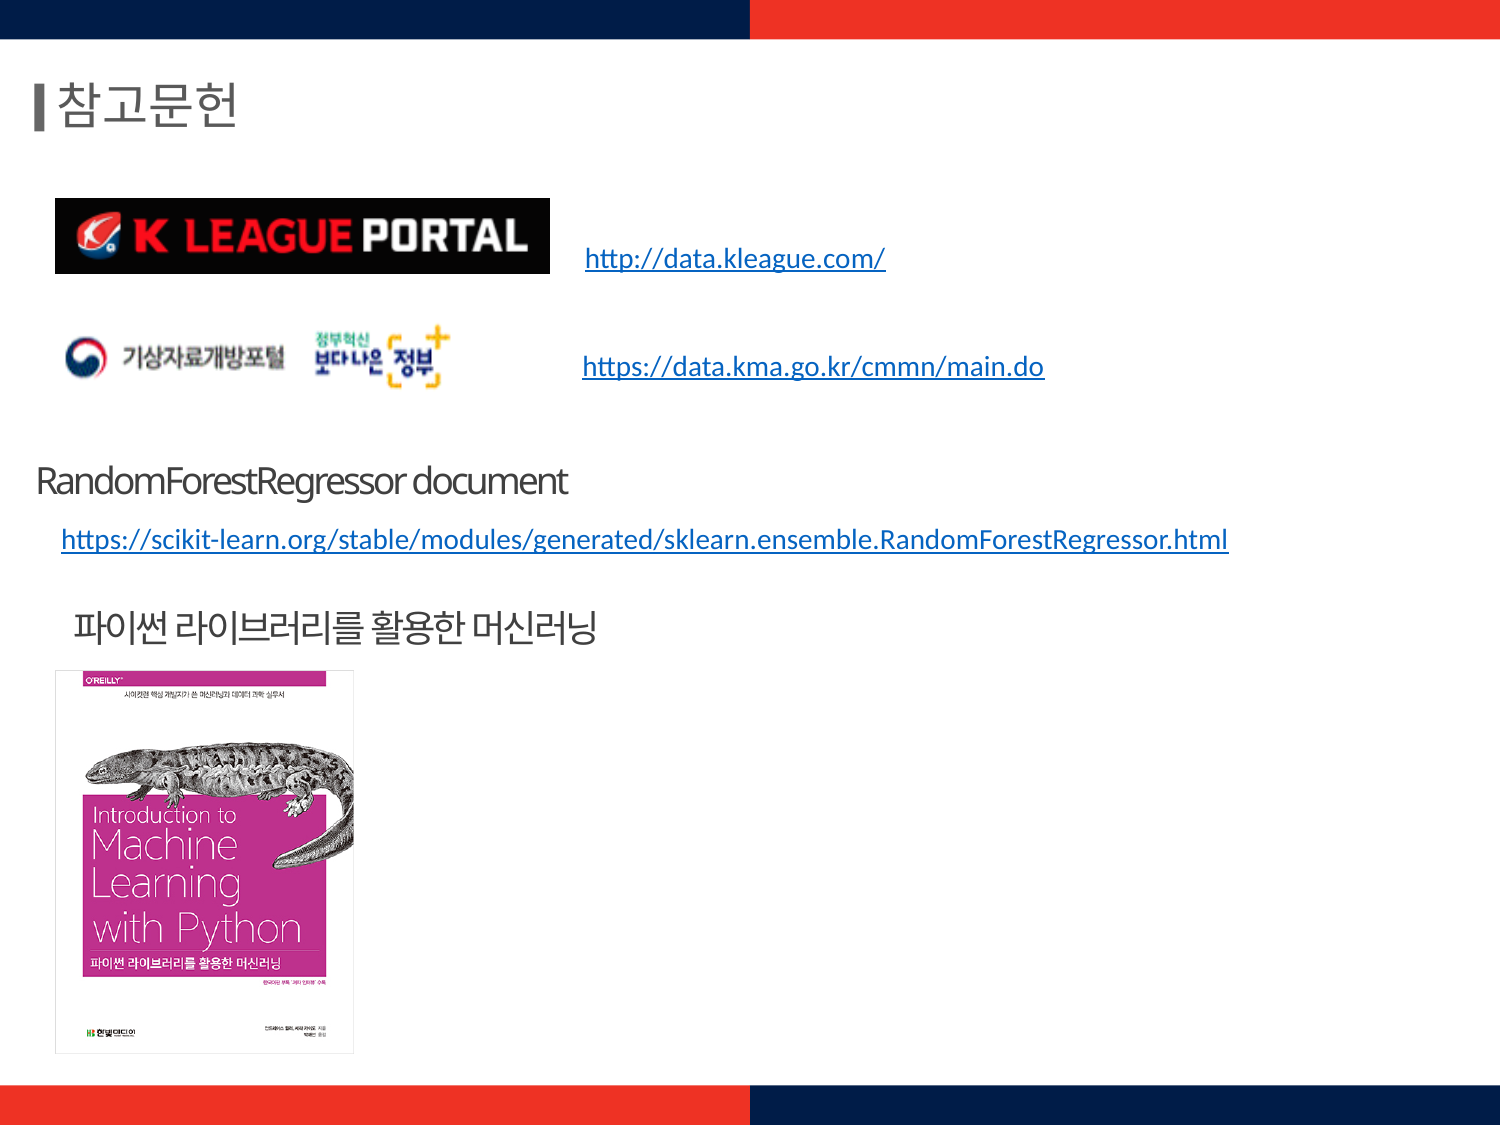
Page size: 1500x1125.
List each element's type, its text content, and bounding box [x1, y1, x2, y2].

text_box RandomForestRegressor document [0, 449, 623, 510]
text_box [749, 0, 1500, 40]
text_box https://scikit-learn.org/stable/modules/generated/sklearn.ensemble.RandomForestRegressor.html [0, 513, 1291, 563]
text_box [0, 1085, 750, 1125]
text_box 참고문헌 [41, 66, 423, 142]
picture [55, 316, 460, 403]
text_box http://data.kleague.com/ [561, 232, 909, 282]
picture [55, 670, 354, 1054]
picture [55, 198, 550, 274]
text_box 파이썬 라이브러리를 활용한 머신러닝 [21, 597, 652, 658]
text_box [750, 1085, 1500, 1125]
text_box https://data.kma.go.kr/cmmn/main.do [566, 339, 1061, 390]
text_box [0, 0, 749, 40]
